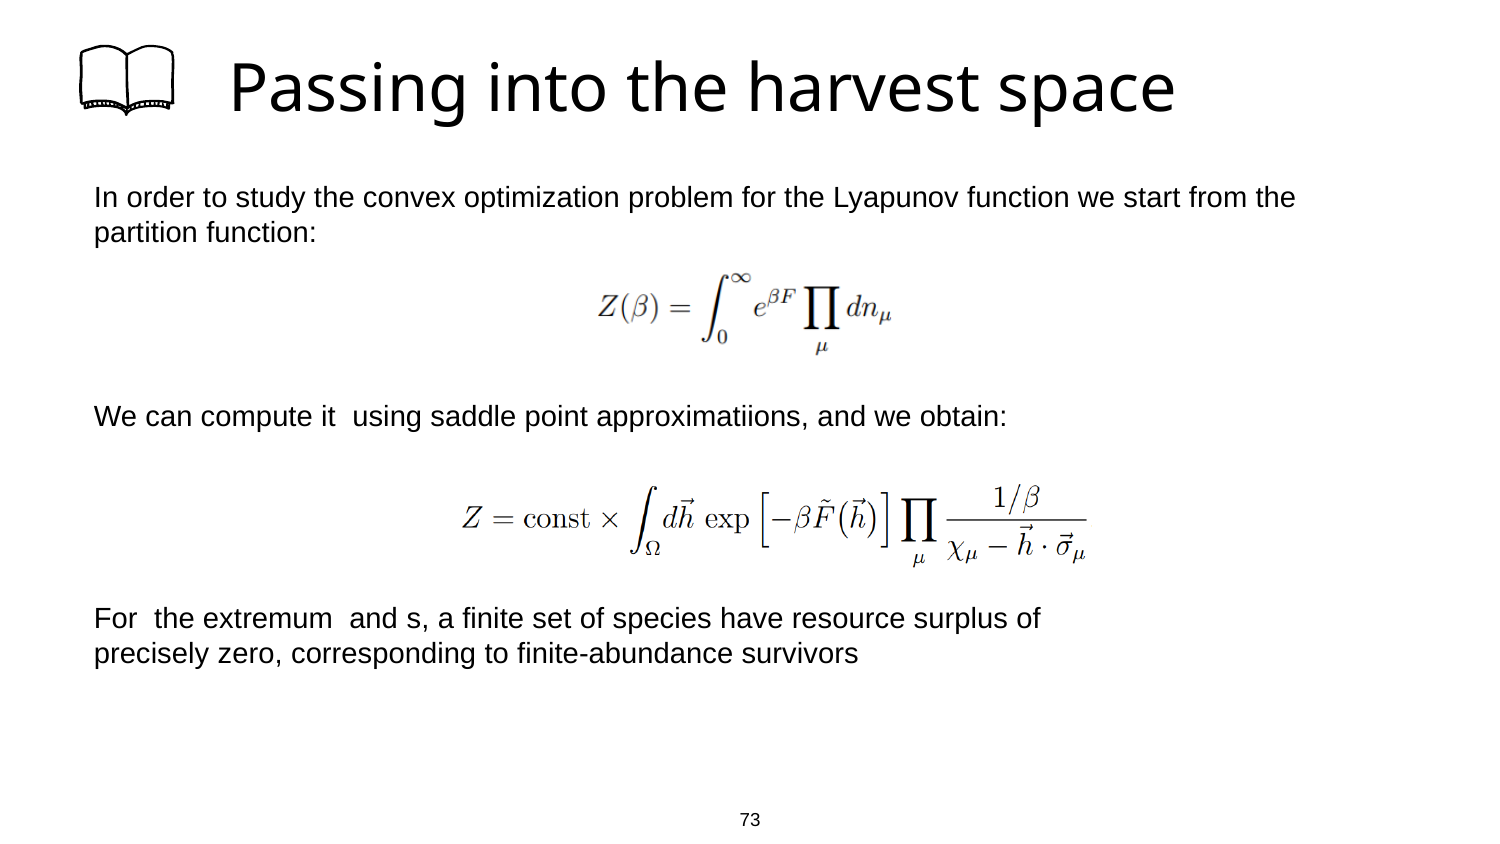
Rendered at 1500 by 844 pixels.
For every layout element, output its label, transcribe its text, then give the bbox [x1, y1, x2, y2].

slide_number 73 [705, 792, 795, 844]
text_box We can compute it using saddle point approximatiions, and we obtain: [79, 390, 1055, 440]
text_box In order to study the convex optimization problem for the Lyapunov function we start from the partition function: [79, 171, 1354, 257]
picture [442, 470, 1092, 578]
text_box [79, 44, 175, 116]
text_box Passing into the harvest space [213, 29, 1458, 131]
picture [597, 267, 903, 364]
